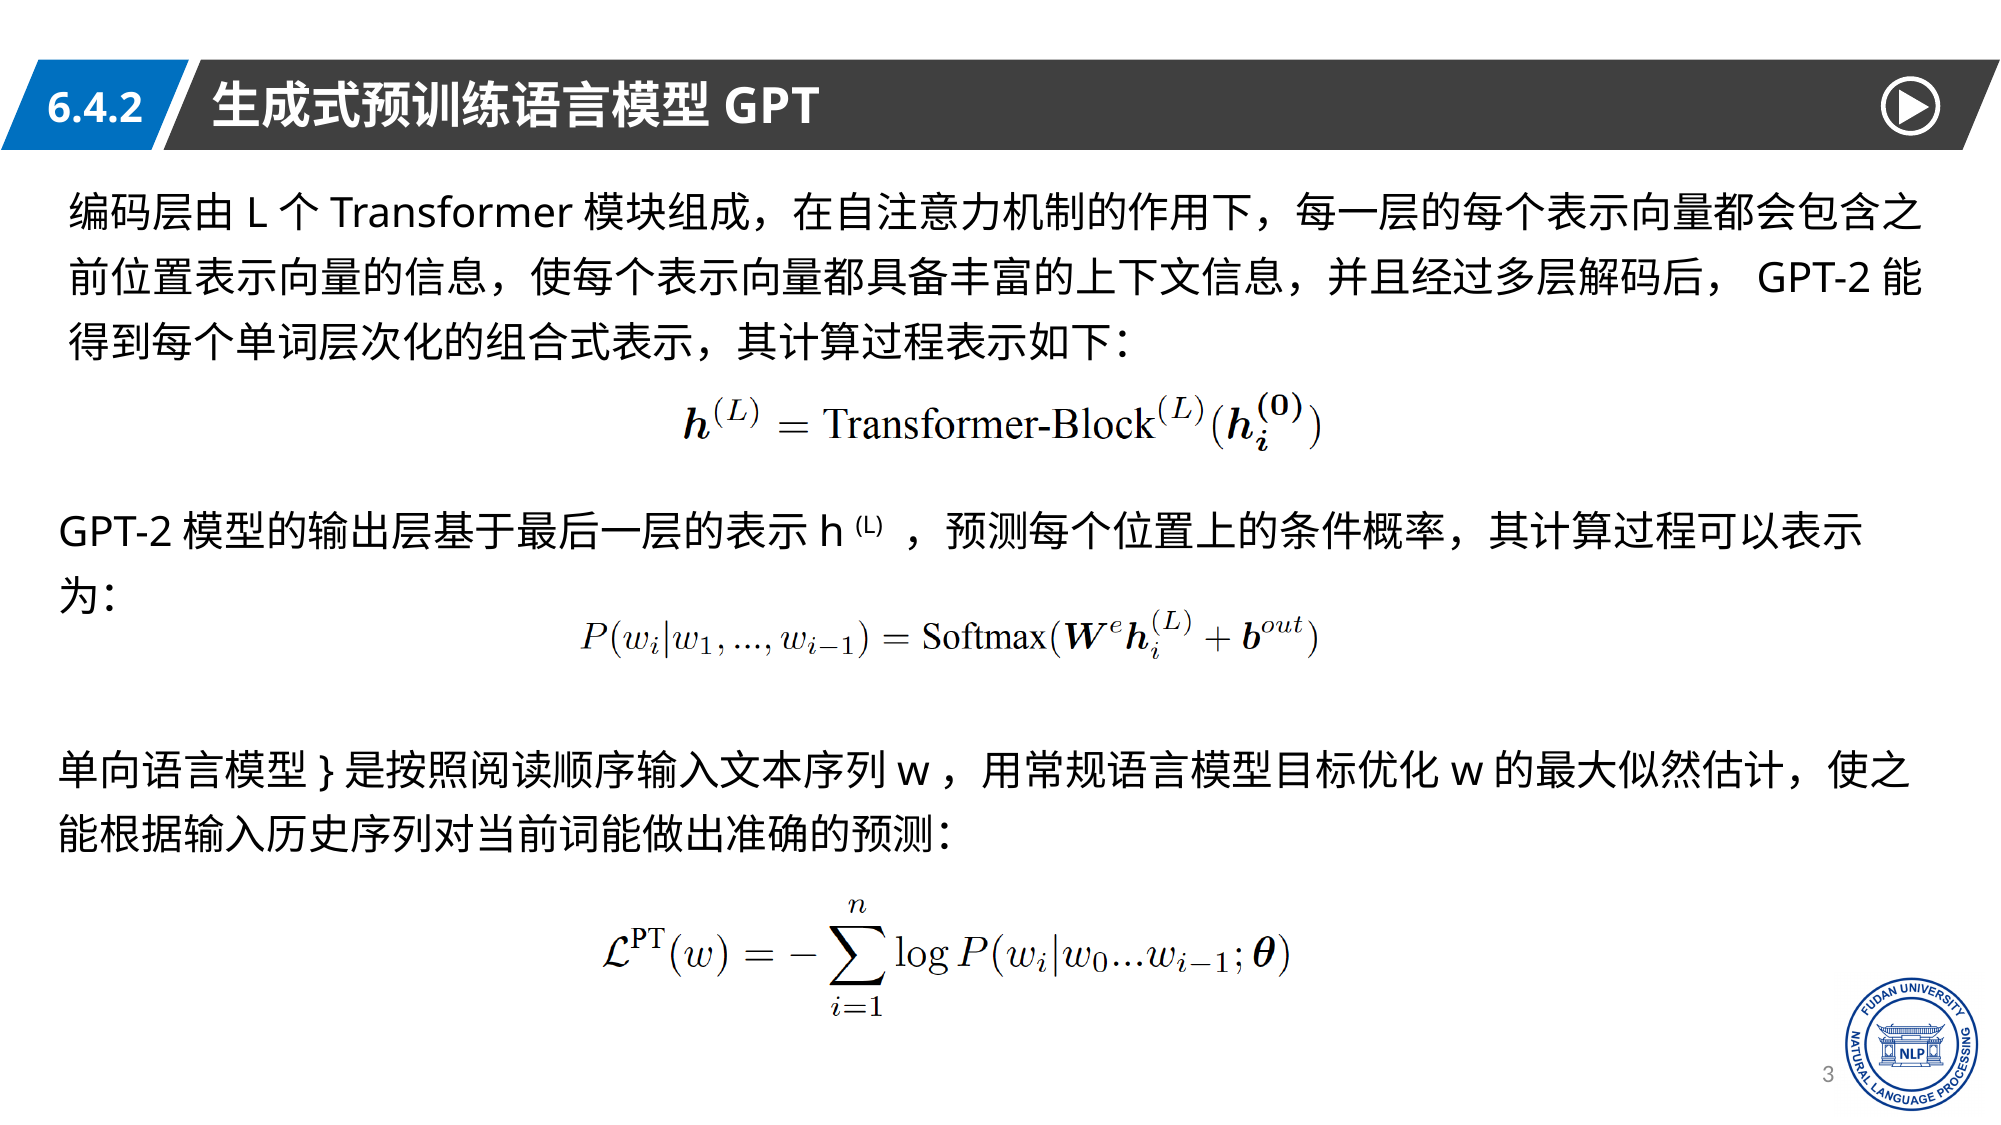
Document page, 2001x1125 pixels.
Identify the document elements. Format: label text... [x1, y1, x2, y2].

text_box 生成式预训练语言模型GPT [196, 66, 836, 142]
text_box [1, 89, 157, 150]
picture [650, 368, 1349, 481]
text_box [1883, 78, 1939, 134]
text_box GPT-2模型的输出层基于最后一层的表示h (L) ，预测每个位置上的条件概率，其计算过程可以表示为： [43, 482, 1957, 627]
picture [581, 895, 1334, 1028]
picture [1834, 972, 1985, 1117]
text_box [32, 59, 189, 120]
text_box 编码层由L个Transformer模块组成，在自注意力机制的作用下，每一层的每个表示向量都会包含之前位置表示向量的信息，使每个表示向量都具备丰富的上下文信息，并且经过多层解码后，GPT-2能得到每个单词层次化的组合式表示，其计算过程表示如下： [53, 163, 1938, 374]
text_box [163, 59, 2000, 150]
slide_number 34 [1412, 1042, 1863, 1103]
picture [563, 592, 1349, 678]
text_box 单向语言模型}是按照阅读顺序输入文本序列w，用常规语言模型目标优化w的最大似然估计，使之能根据输入历史序列对当前词能做出准确的预测： [43, 721, 1930, 866]
text_box 6.4.2 [26, 73, 164, 138]
